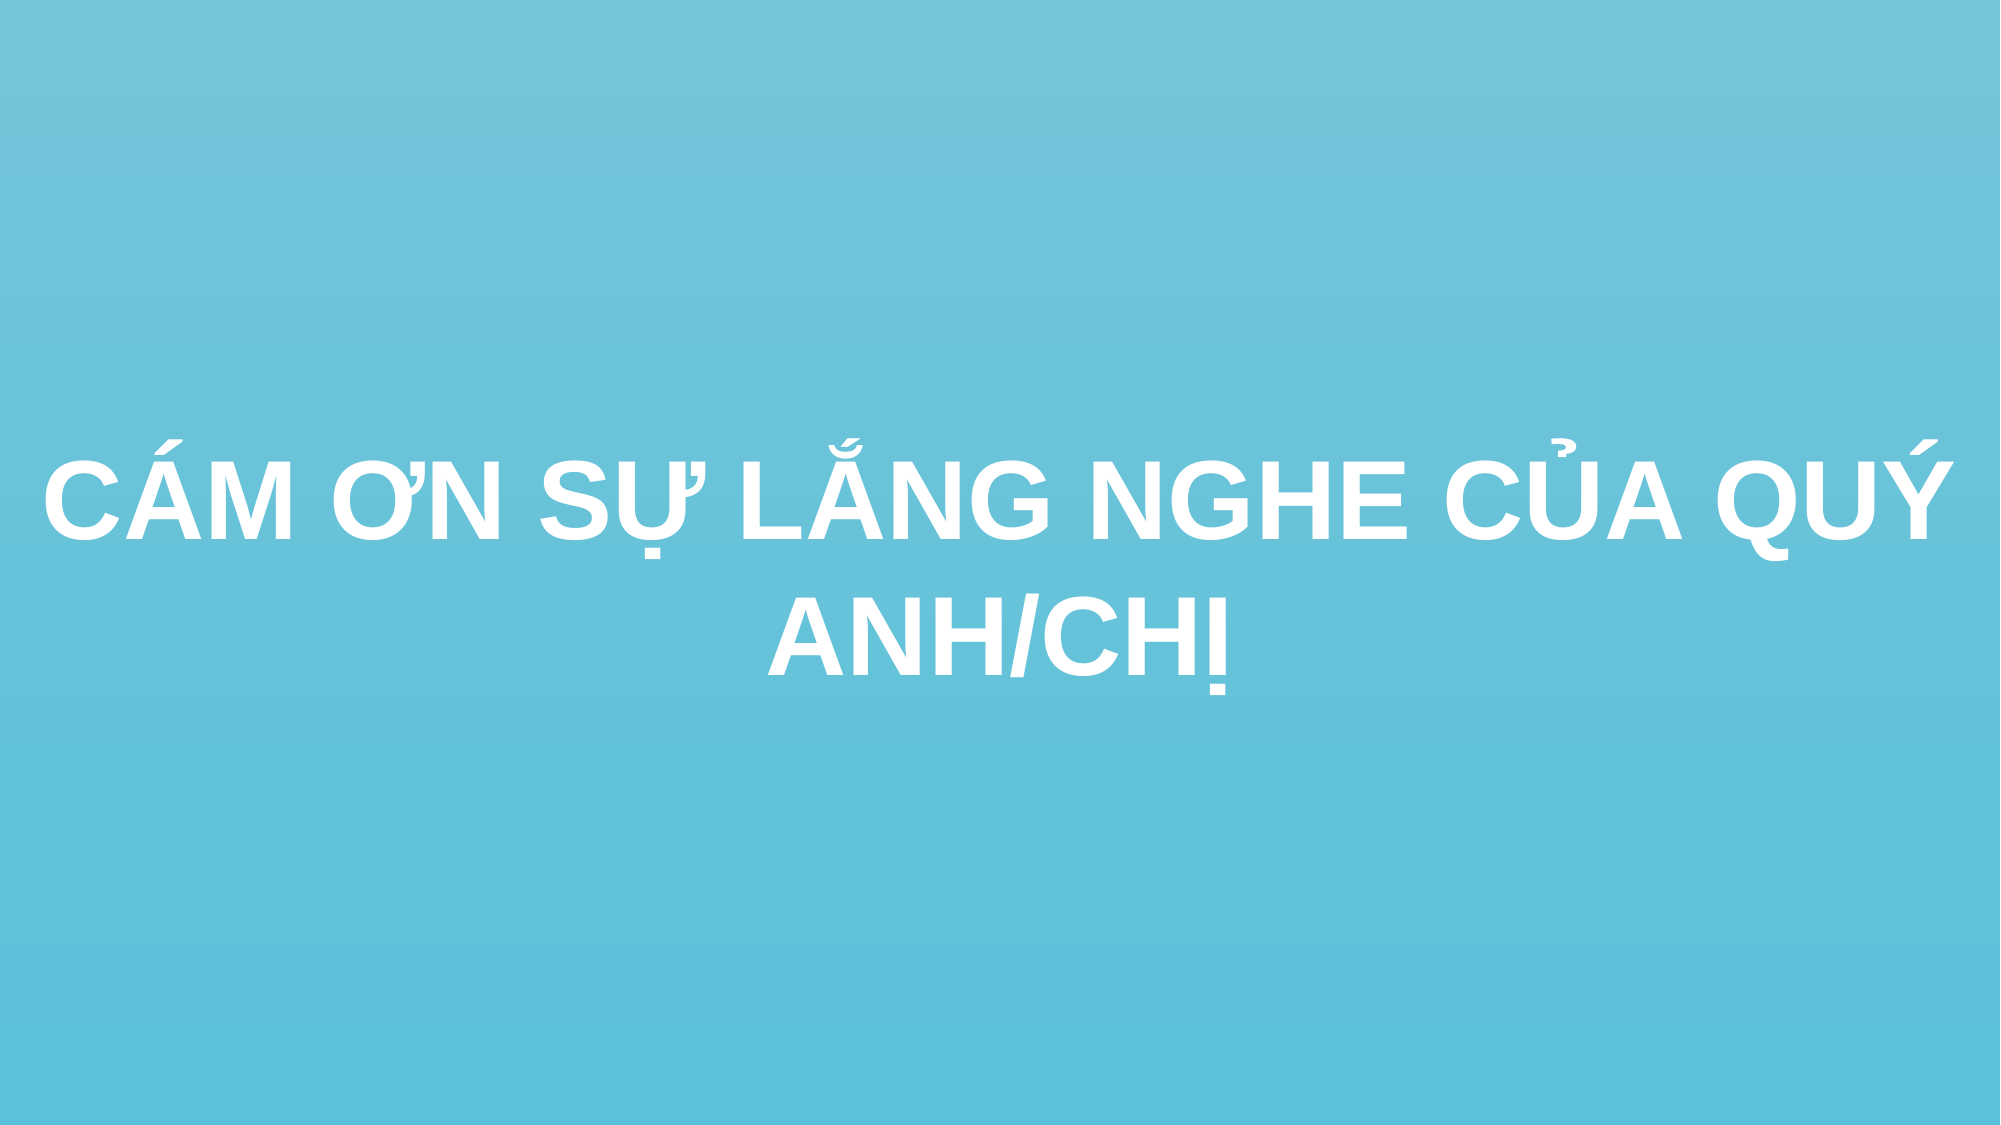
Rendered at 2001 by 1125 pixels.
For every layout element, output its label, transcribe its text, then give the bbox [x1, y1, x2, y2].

text_box CÁM ƠN SỰ LẮNG NGHE CỦA QUÝ ANH/CHỊ [0, 0, 2000, 1125]
